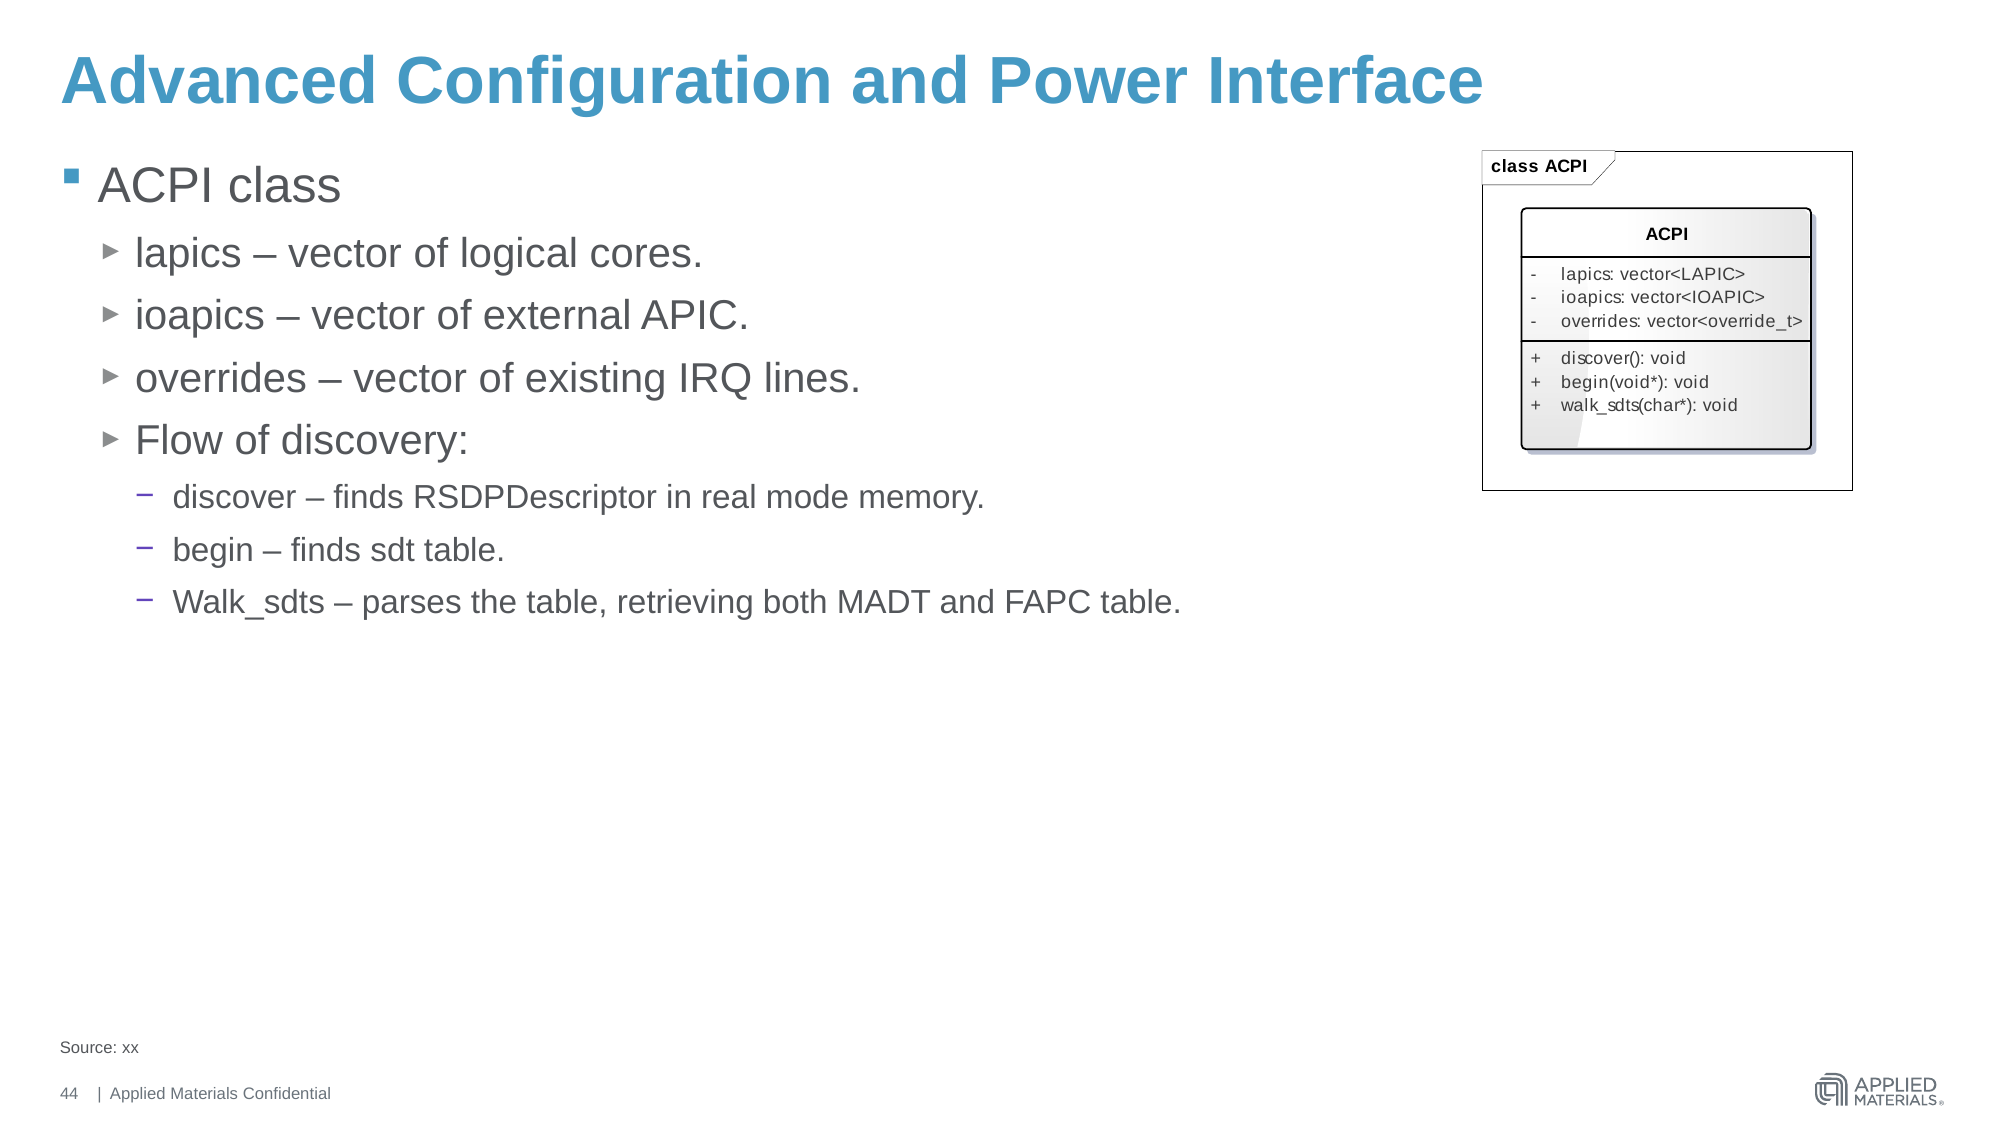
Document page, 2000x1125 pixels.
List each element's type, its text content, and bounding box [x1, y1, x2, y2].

list ACPI class lapics – vector of logical cores. ioapics – vector of external APIC. overrides – vector of existing IRQ lines. Flow of discovery: discover – finds RSDPDescriptor in real mode memory. begin – finds sdt table. Walk_sdts – parses the table, retrieving both MADT and FAPC table. [45, 145, 1925, 1005]
text_box Source: xx [44, 1029, 975, 1065]
title Advanced Configuration and Power Interface [45, 29, 1925, 126]
slide_number 44 [45, 1078, 165, 1106]
picture [1476, 145, 1858, 497]
